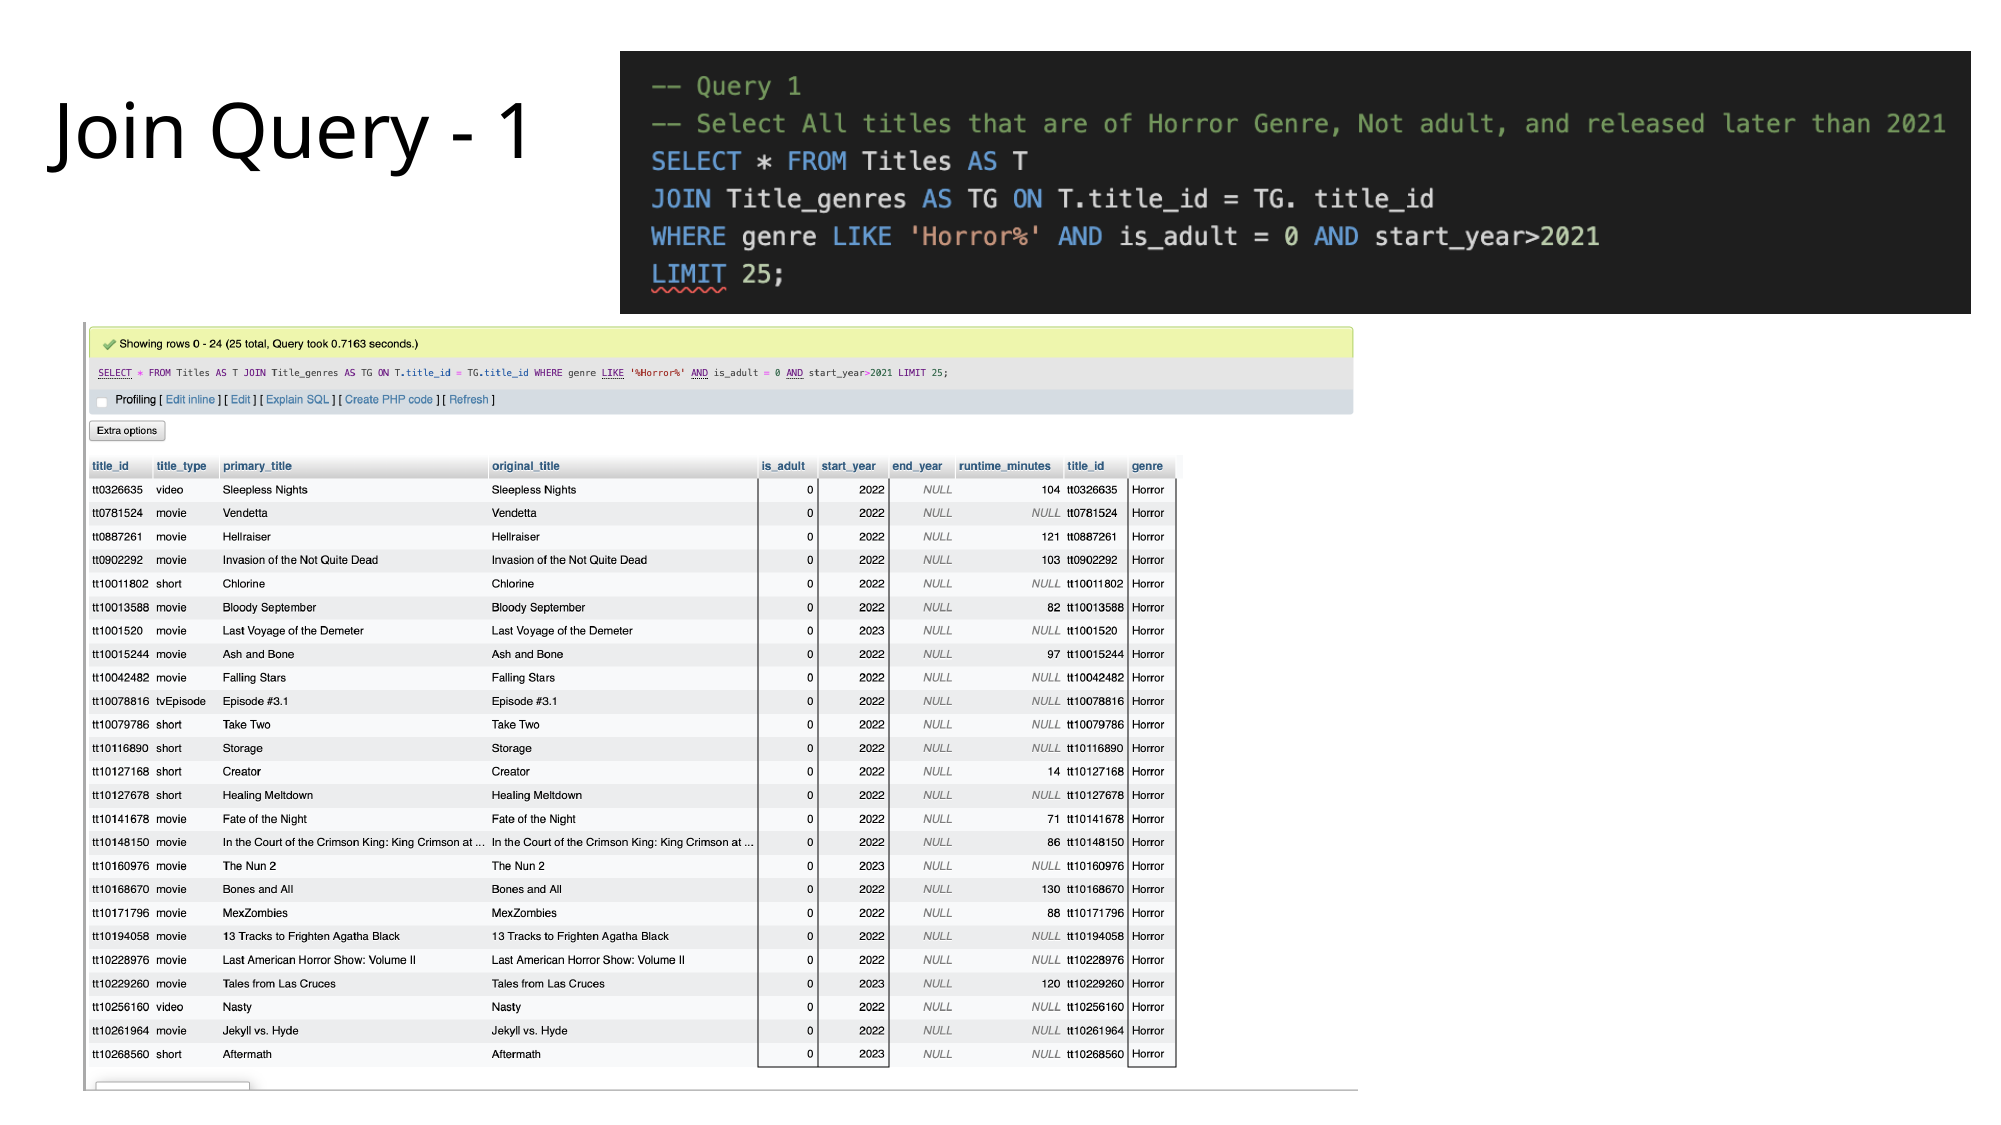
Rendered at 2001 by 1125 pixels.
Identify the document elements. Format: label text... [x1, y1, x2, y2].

title Join Query - 1 [0, 84, 620, 183]
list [620, 51, 1971, 315]
picture [83, 322, 1359, 1091]
